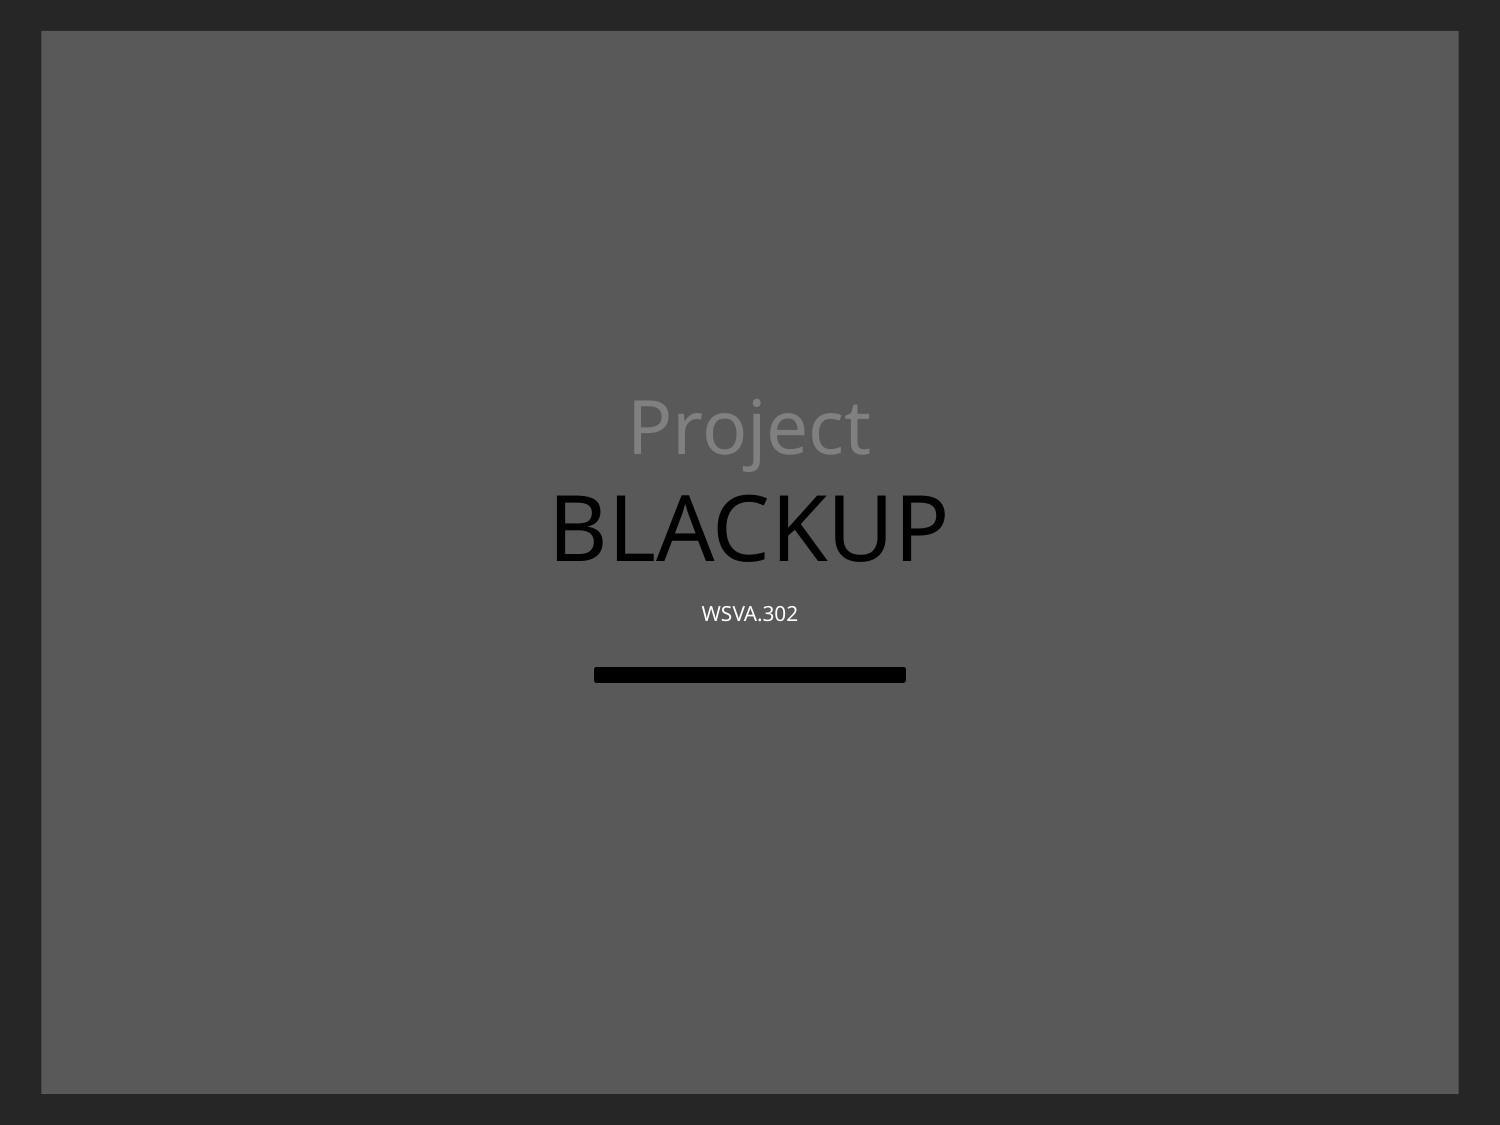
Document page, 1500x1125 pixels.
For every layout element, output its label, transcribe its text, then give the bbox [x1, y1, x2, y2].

text_box [594, 667, 906, 683]
text_box WSVA.302 [686, 592, 813, 633]
title Project BLACKUP [112, 358, 1388, 600]
text_box [39, 29, 1461, 1096]
